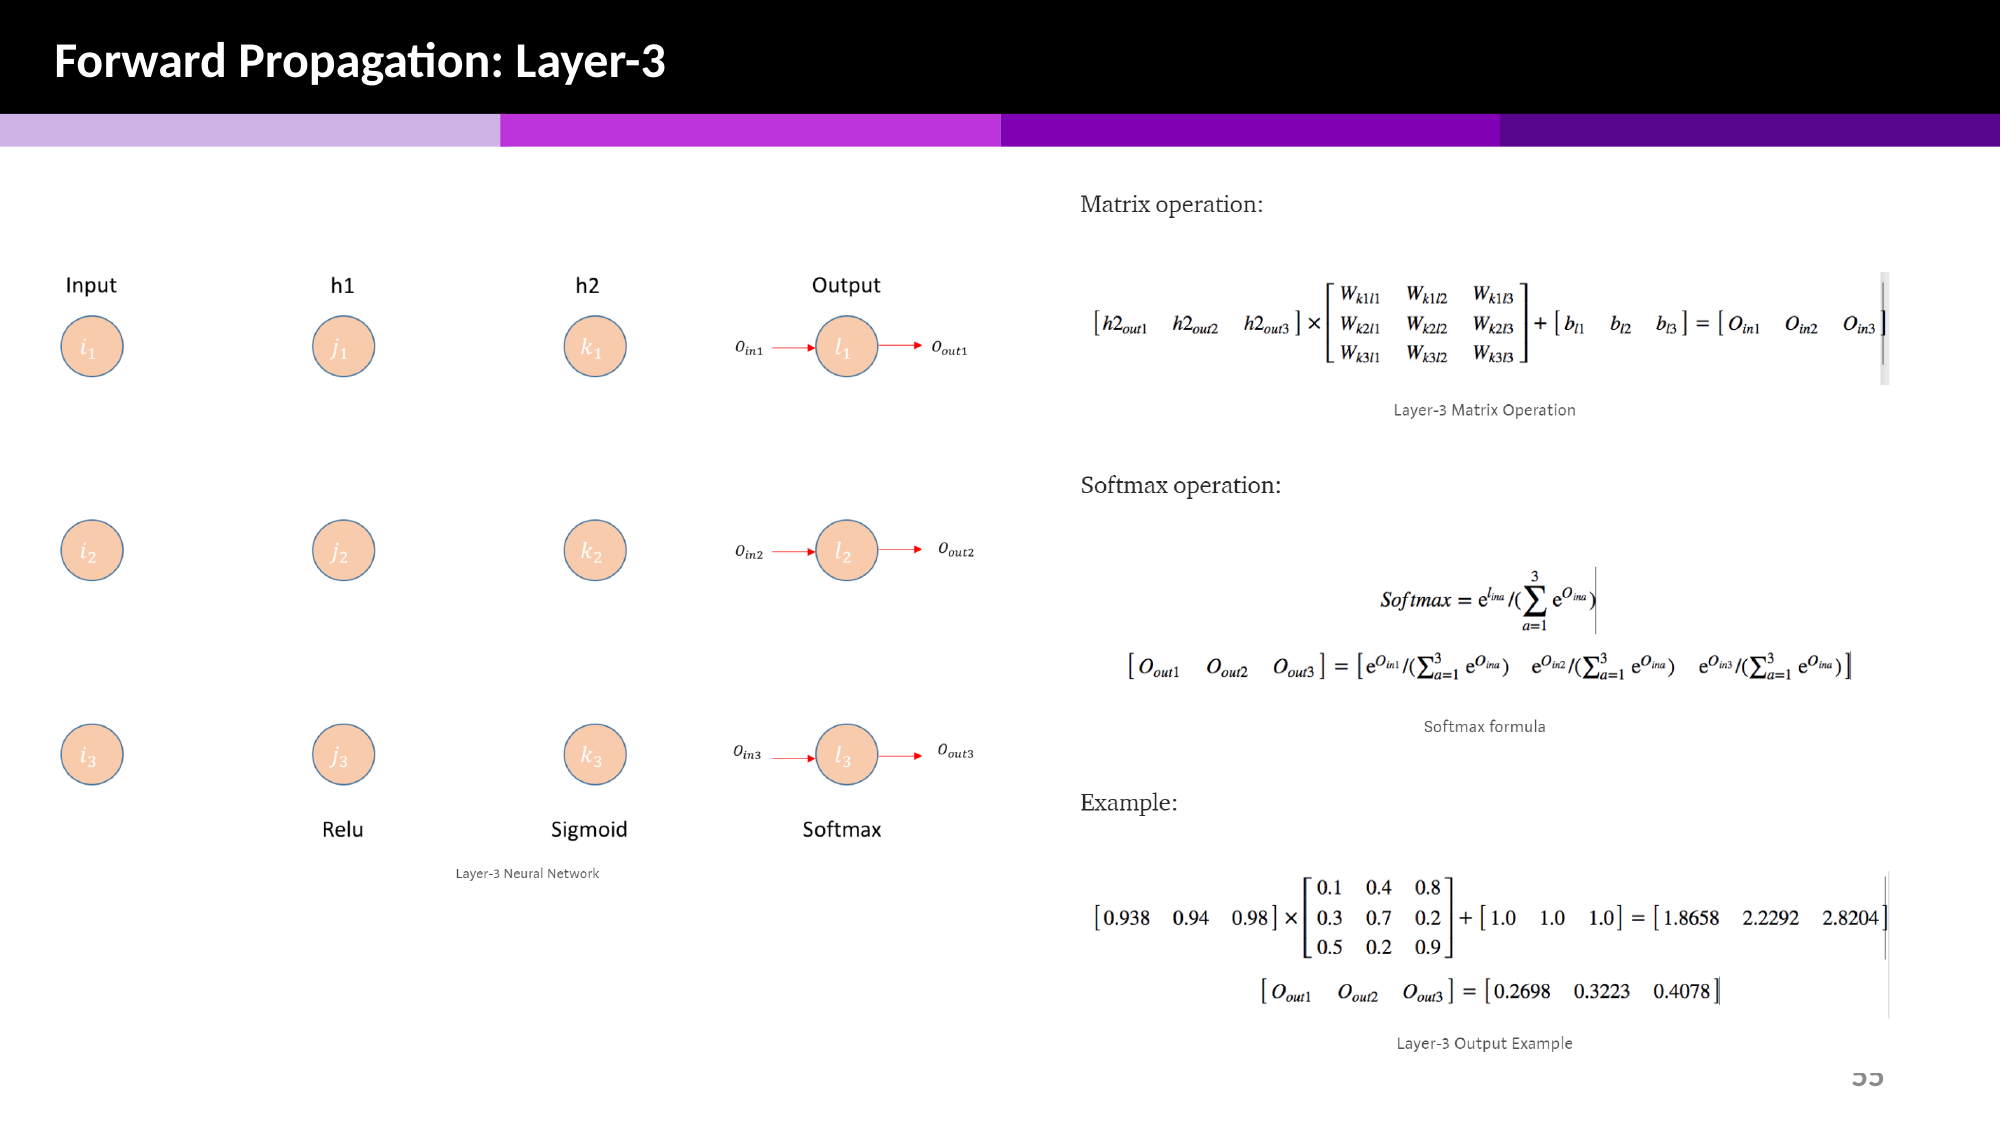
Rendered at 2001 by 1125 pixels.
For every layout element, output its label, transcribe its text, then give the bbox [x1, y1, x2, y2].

picture [39, 253, 1006, 890]
list Forward Propagation: Layer-3 [39, 1, 1964, 114]
picture [1057, 172, 1947, 1073]
